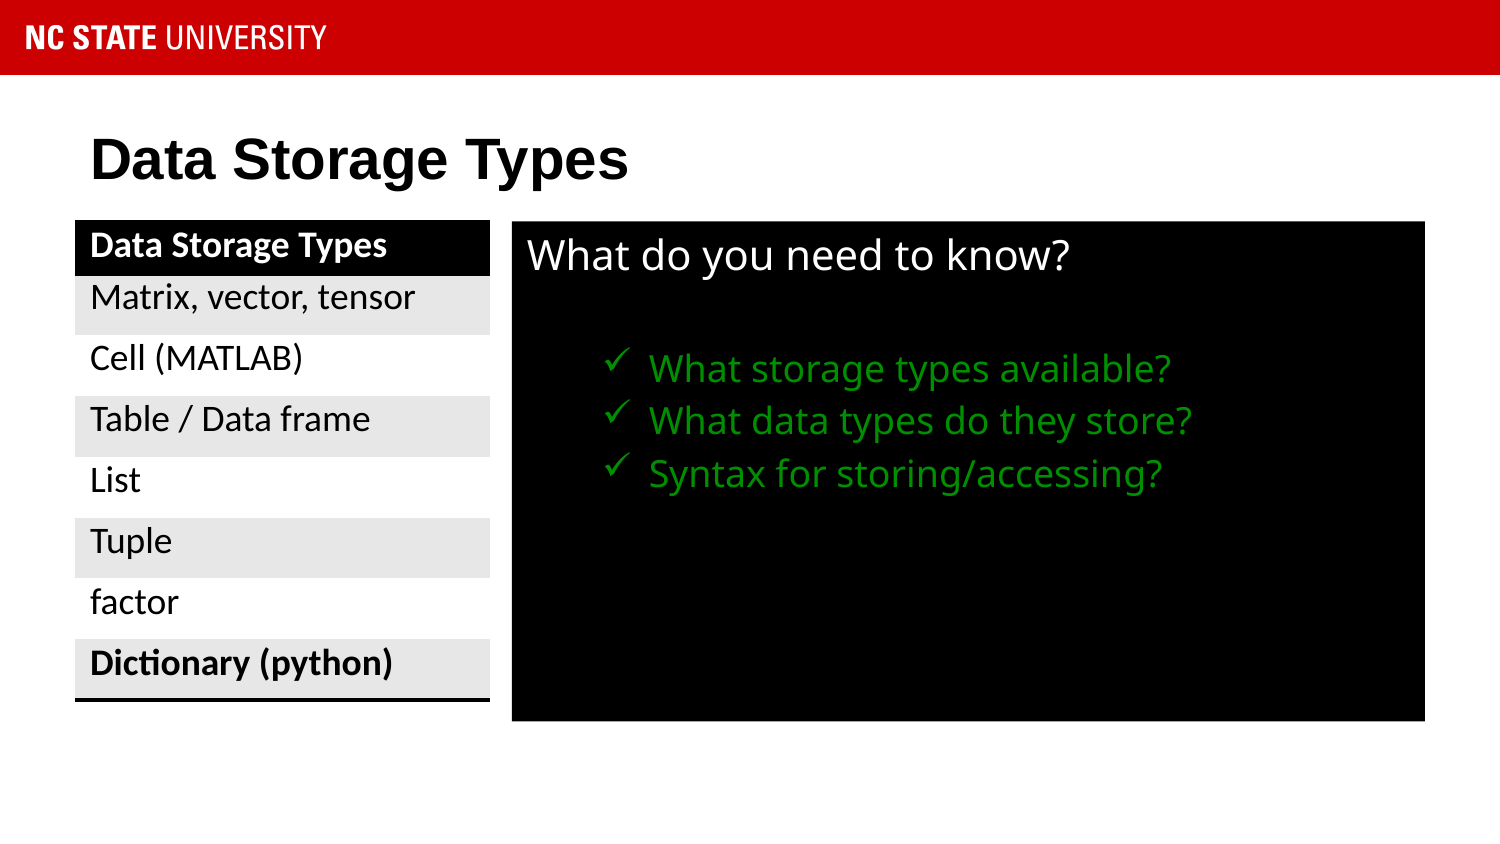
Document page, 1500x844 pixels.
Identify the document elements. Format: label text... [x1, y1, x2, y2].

table_header Data Storage Types [75, 223, 490, 272]
table_cell Matrix, vector, tensor [75, 276, 490, 335]
title Data Storage Types [75, 90, 1425, 222]
text_box What do you need to know? What storage types available? What data types do they store? Syntax for storing/accessing? [511, 221, 1425, 722]
table_cell Cell (MATLAB) [75, 335, 490, 396]
table_cell List [75, 457, 490, 518]
picture [0, 0, 1500, 75]
table_cell Table / Data frame [75, 396, 490, 457]
table_cell Dictionary (python) [75, 639, 490, 698]
table_cell factor [75, 578, 490, 639]
table_cell Tuple [75, 518, 490, 578]
